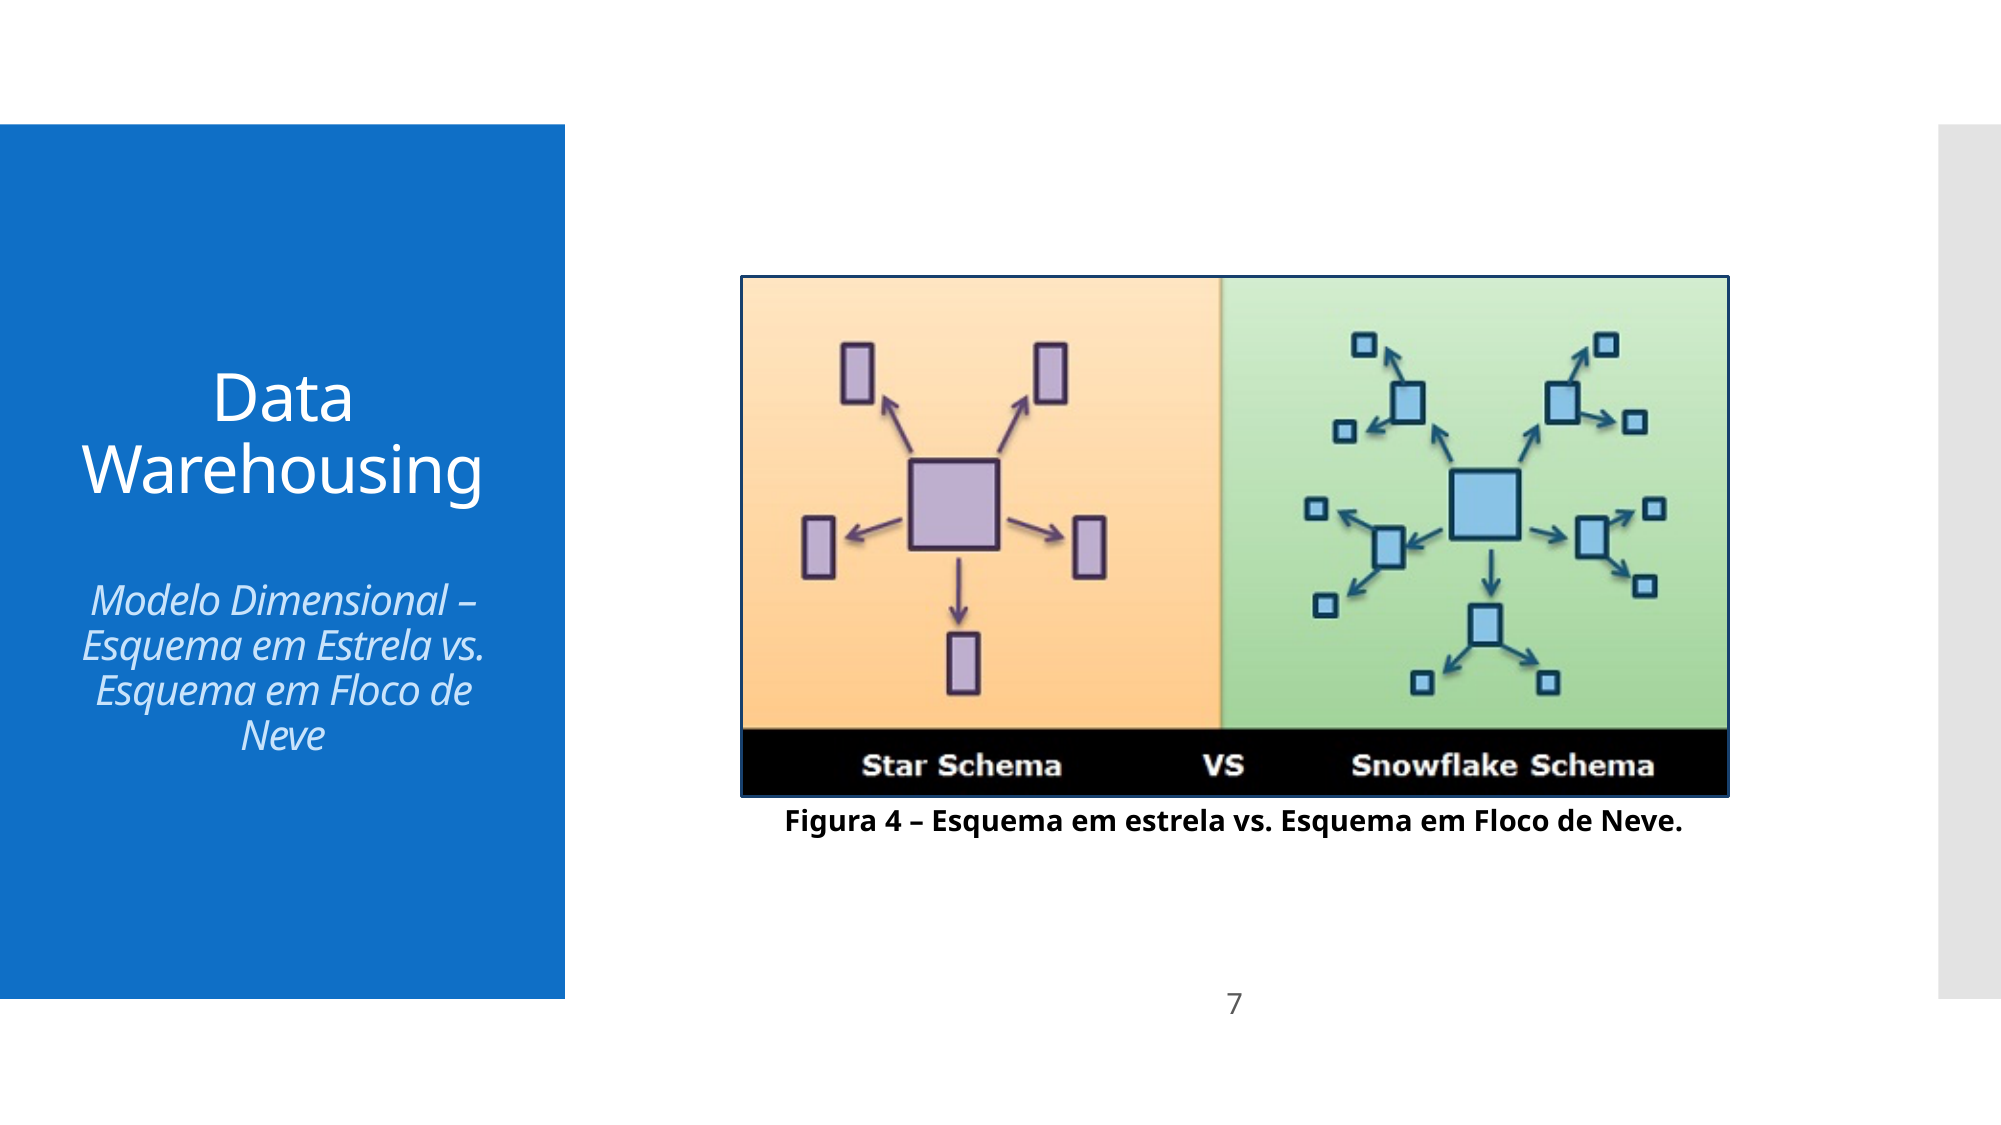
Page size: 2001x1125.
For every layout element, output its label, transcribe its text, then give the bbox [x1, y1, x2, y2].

text_box 7 [634, 981, 1835, 1028]
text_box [742, 277, 1727, 846]
title Data Warehousing Modelo Dimensional – Esquema em Estrela vs. Esquema em Floco de Neve [41, 184, 525, 940]
